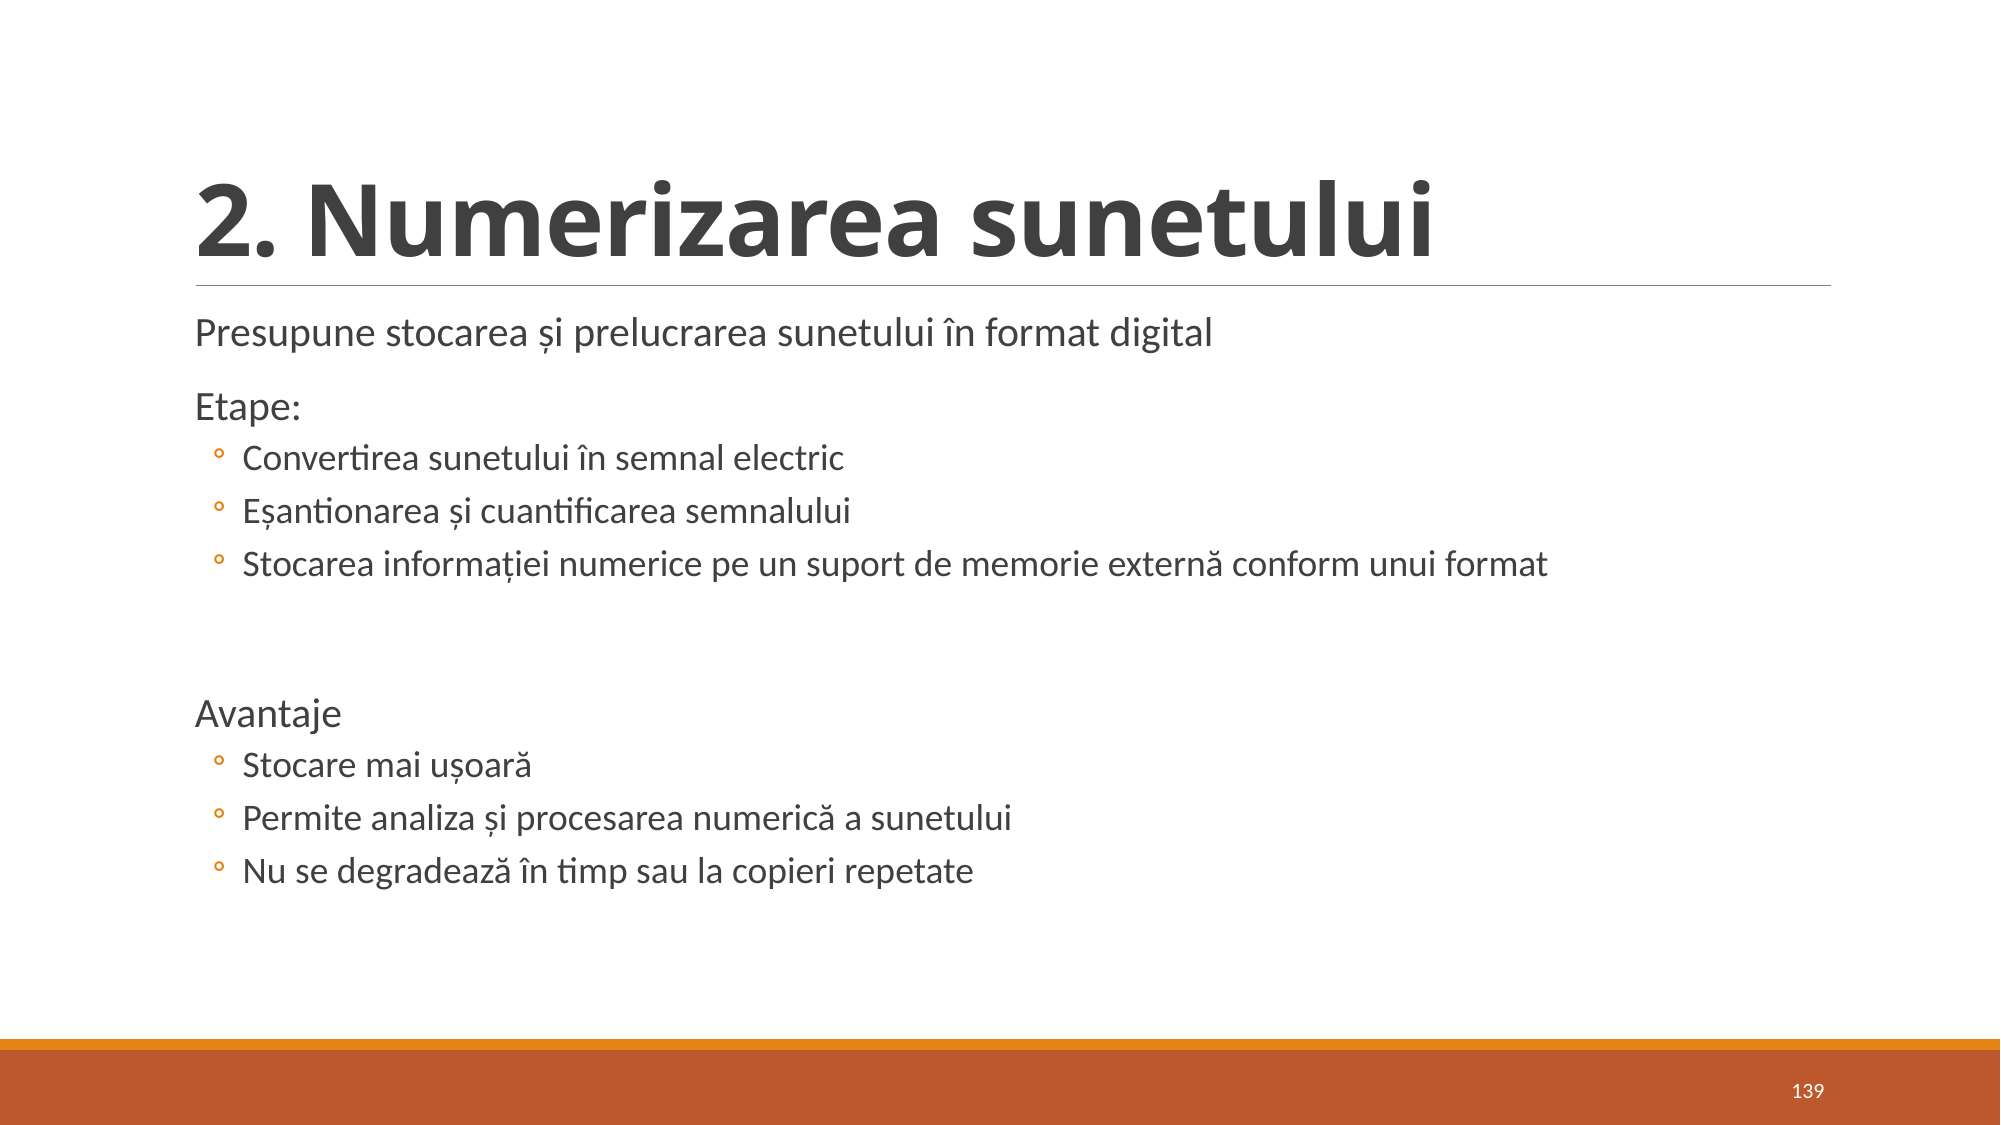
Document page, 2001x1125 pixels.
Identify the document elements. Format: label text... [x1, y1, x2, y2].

list Presupune stocarea și prelucrarea sunetului în format digital Etape: Convertirea sunetului în semnal electric Eșantionarea și cuantificarea semnalului Stocarea informației numerice pe un suport de memorie externă conform unui format Avantaje Stocare mai ușoară Permite analiza și procesarea numerică a sunetului Nu se degradează în timp sau la copieri repetate [179, 302, 1830, 963]
slide_number 139 [1624, 1059, 1840, 1120]
title 2. Numerizarea sunetului [179, 47, 1830, 285]
